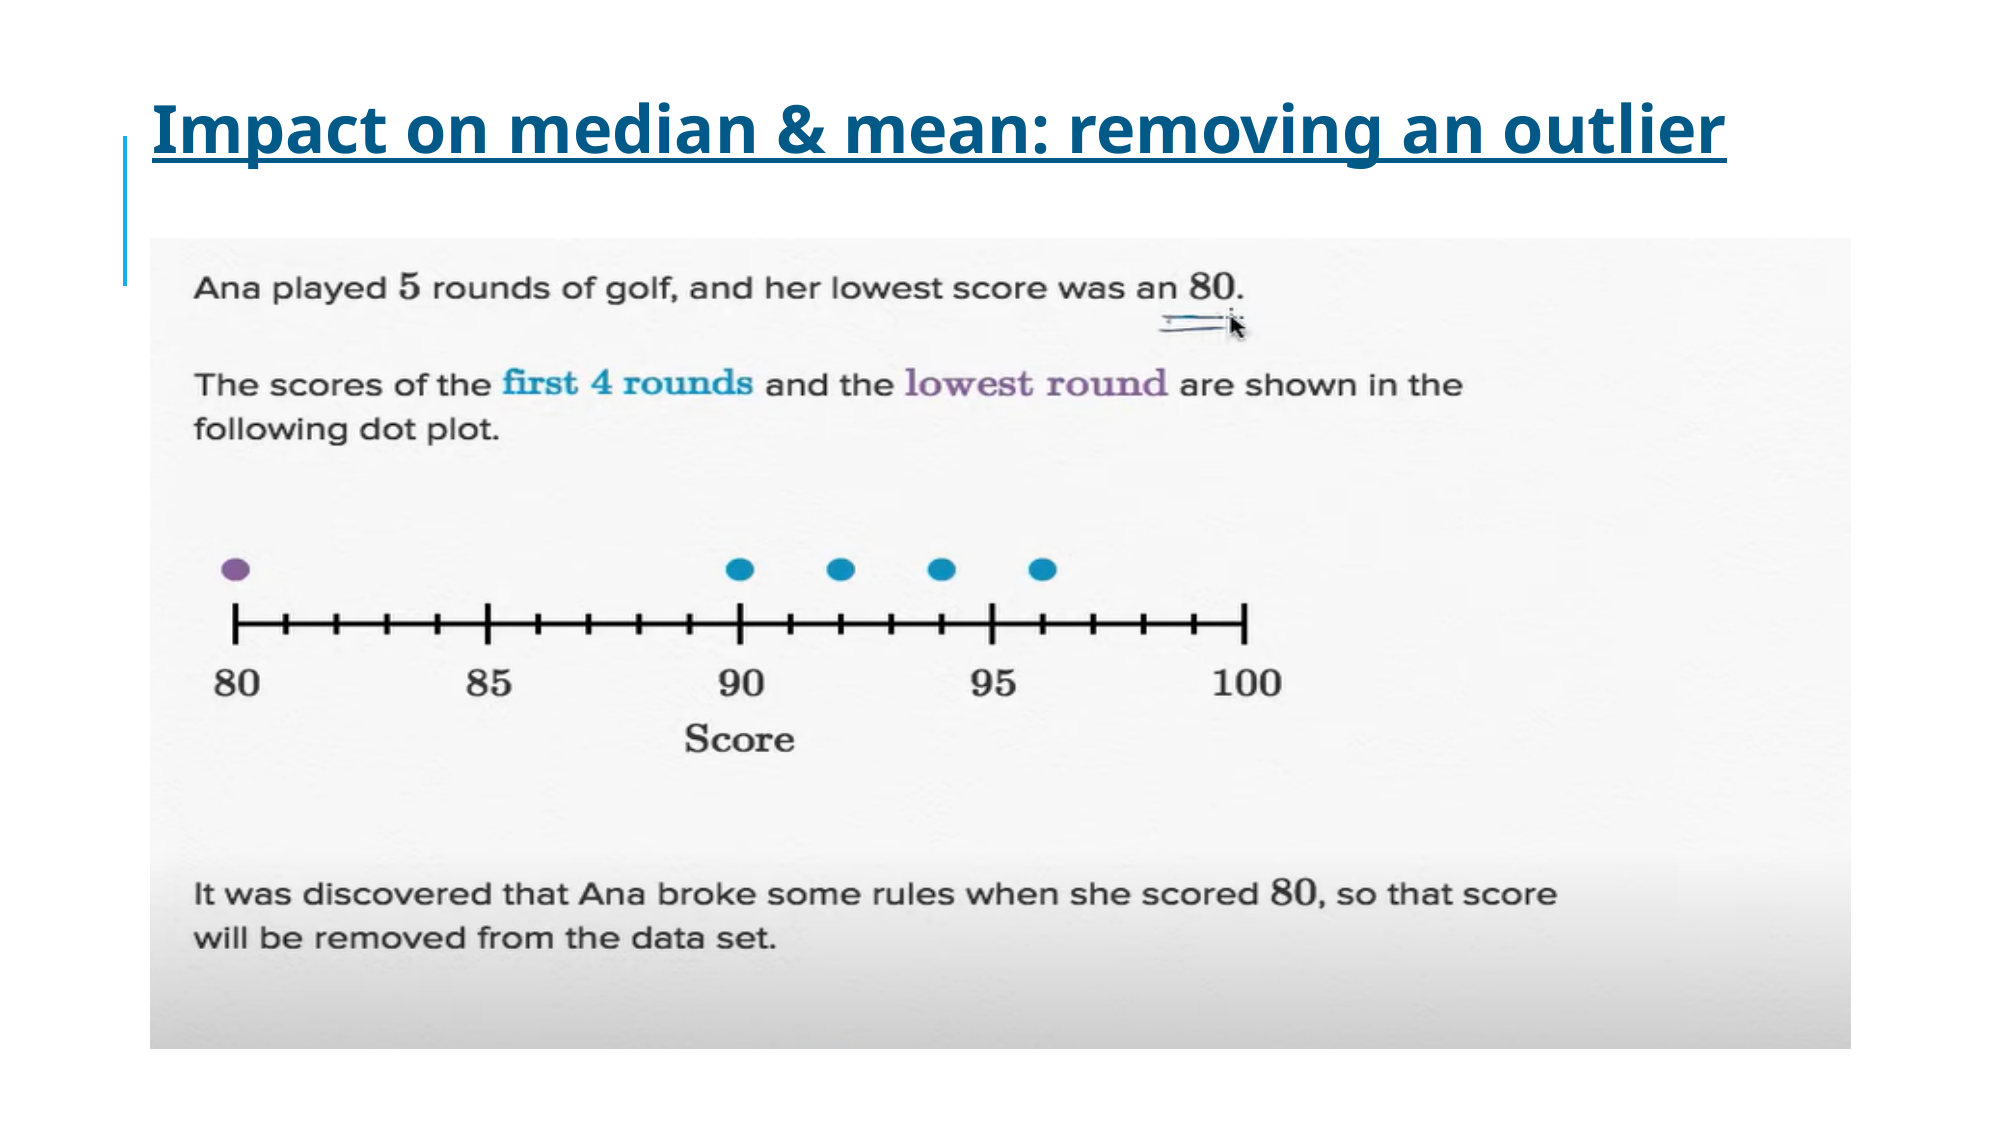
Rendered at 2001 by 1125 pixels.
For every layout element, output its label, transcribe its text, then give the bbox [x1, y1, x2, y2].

picture [149, 237, 1851, 1050]
title Impact on median & mean: removing an outlier [137, 59, 1863, 278]
